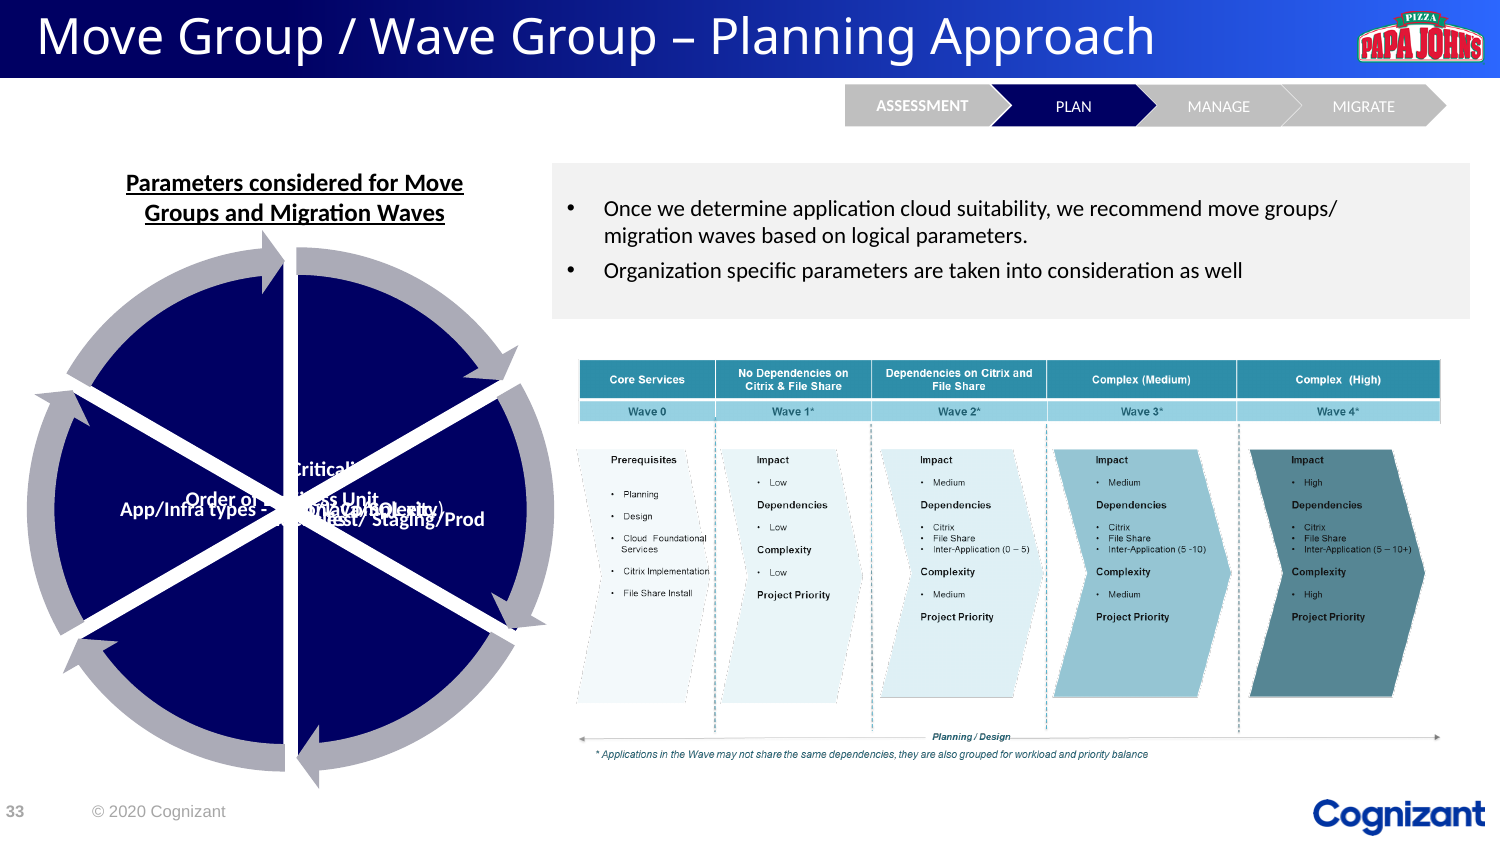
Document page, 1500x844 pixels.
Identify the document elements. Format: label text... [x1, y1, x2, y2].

text_box [551, 162, 1471, 320]
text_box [0, 225, 616, 800]
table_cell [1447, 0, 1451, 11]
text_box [845, 84, 1447, 127]
text_box Once we determine application cloud suitability, we recommend move groups/ migration waves based on logical parameters. Organization specific parameters are taken into consideration as well [552, 186, 1434, 291]
picture [1357, 11, 1485, 65]
picture [616, 359, 1449, 766]
text_box Parameters considered for Move Groups and Migration Waves [98, 159, 492, 225]
picture [1313, 799, 1485, 836]
title Move Group / Wave Group – Planning Approach [36, 0, 1342, 78]
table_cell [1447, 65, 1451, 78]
